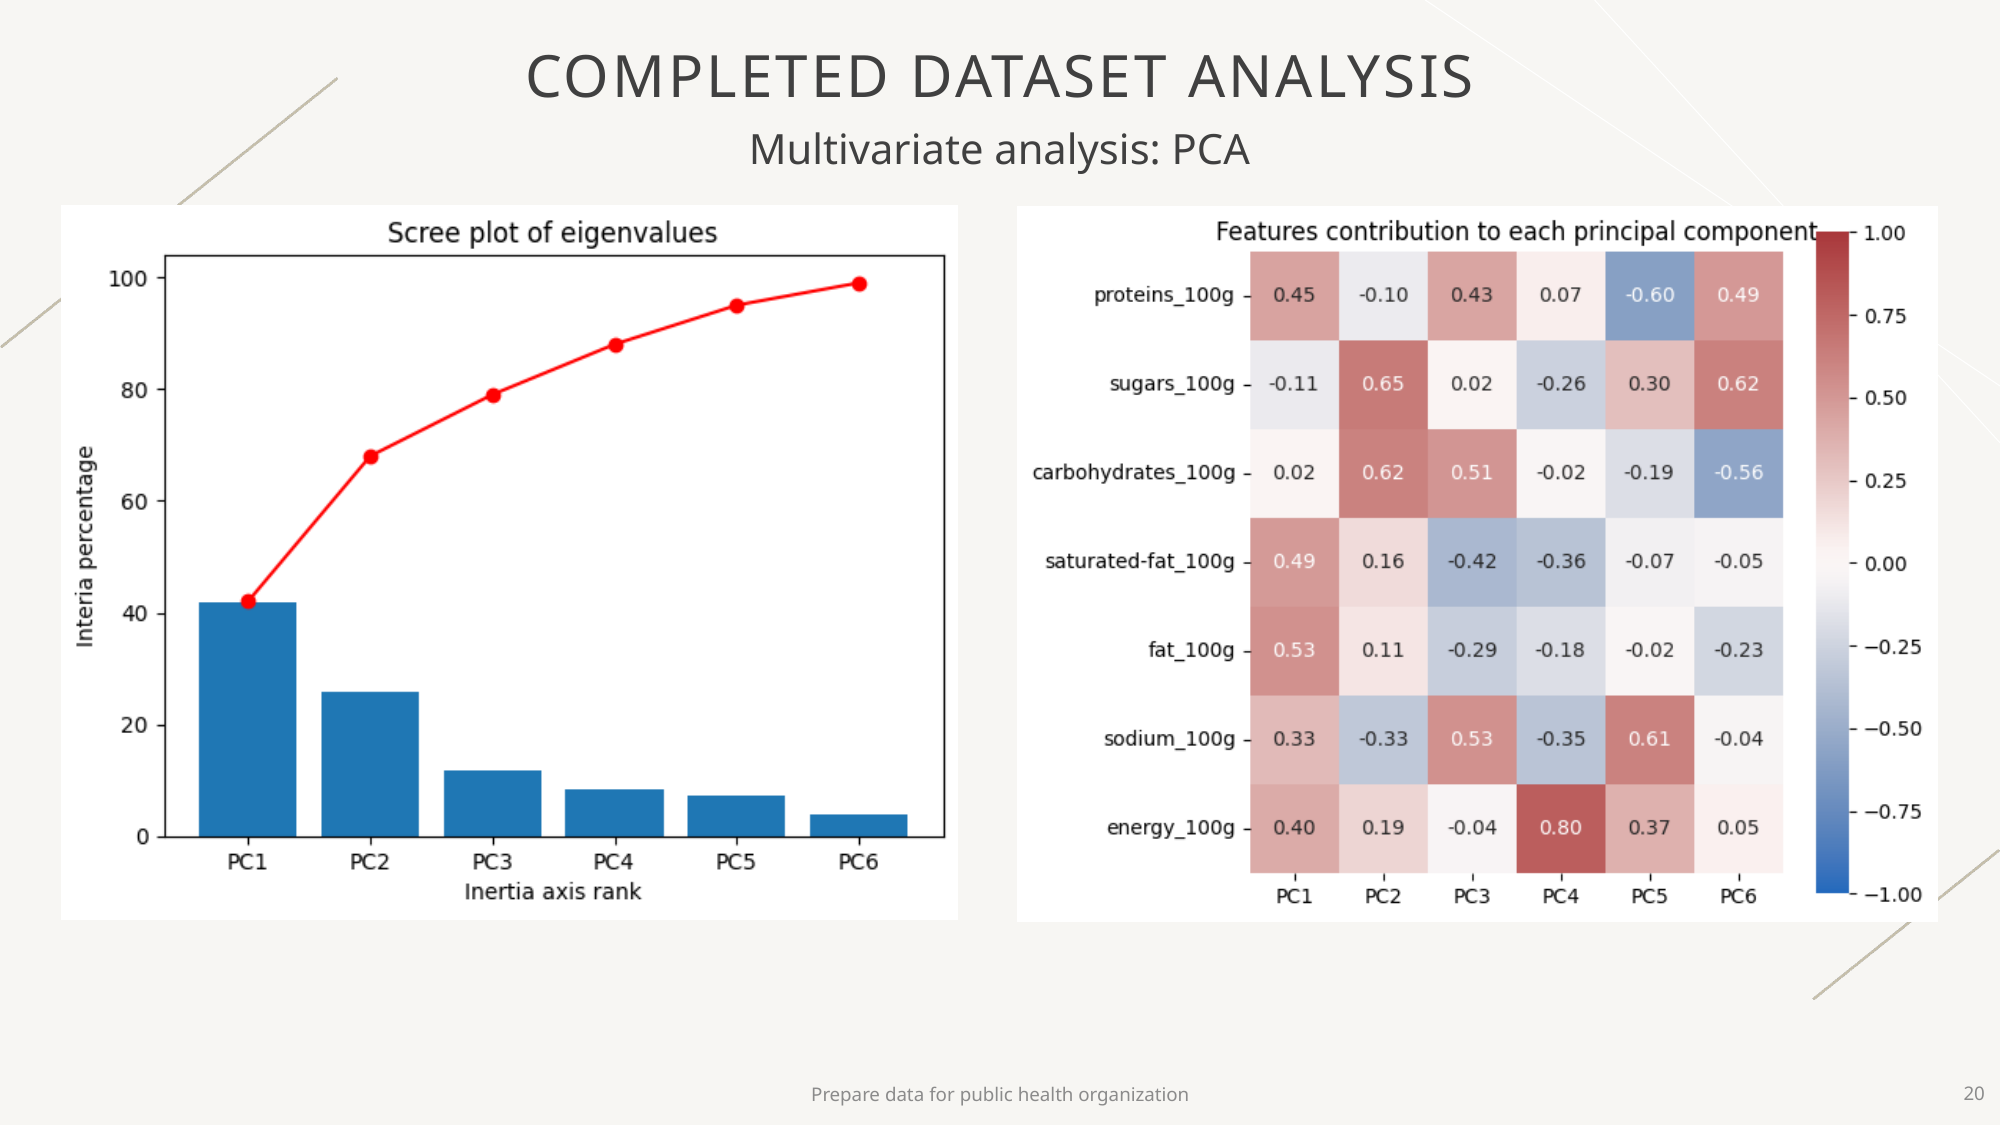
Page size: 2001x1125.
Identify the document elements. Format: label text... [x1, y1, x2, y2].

text_box CompleteD dataset analysis [458, 30, 1542, 121]
slide_number 20 [1550, 1064, 2000, 1125]
picture [0, 77, 958, 920]
text_box Multivariate analysis: PCA [374, 121, 1625, 229]
picture [1017, 206, 2000, 1000]
footer Prepare data for public health organization [662, 1064, 1338, 1125]
